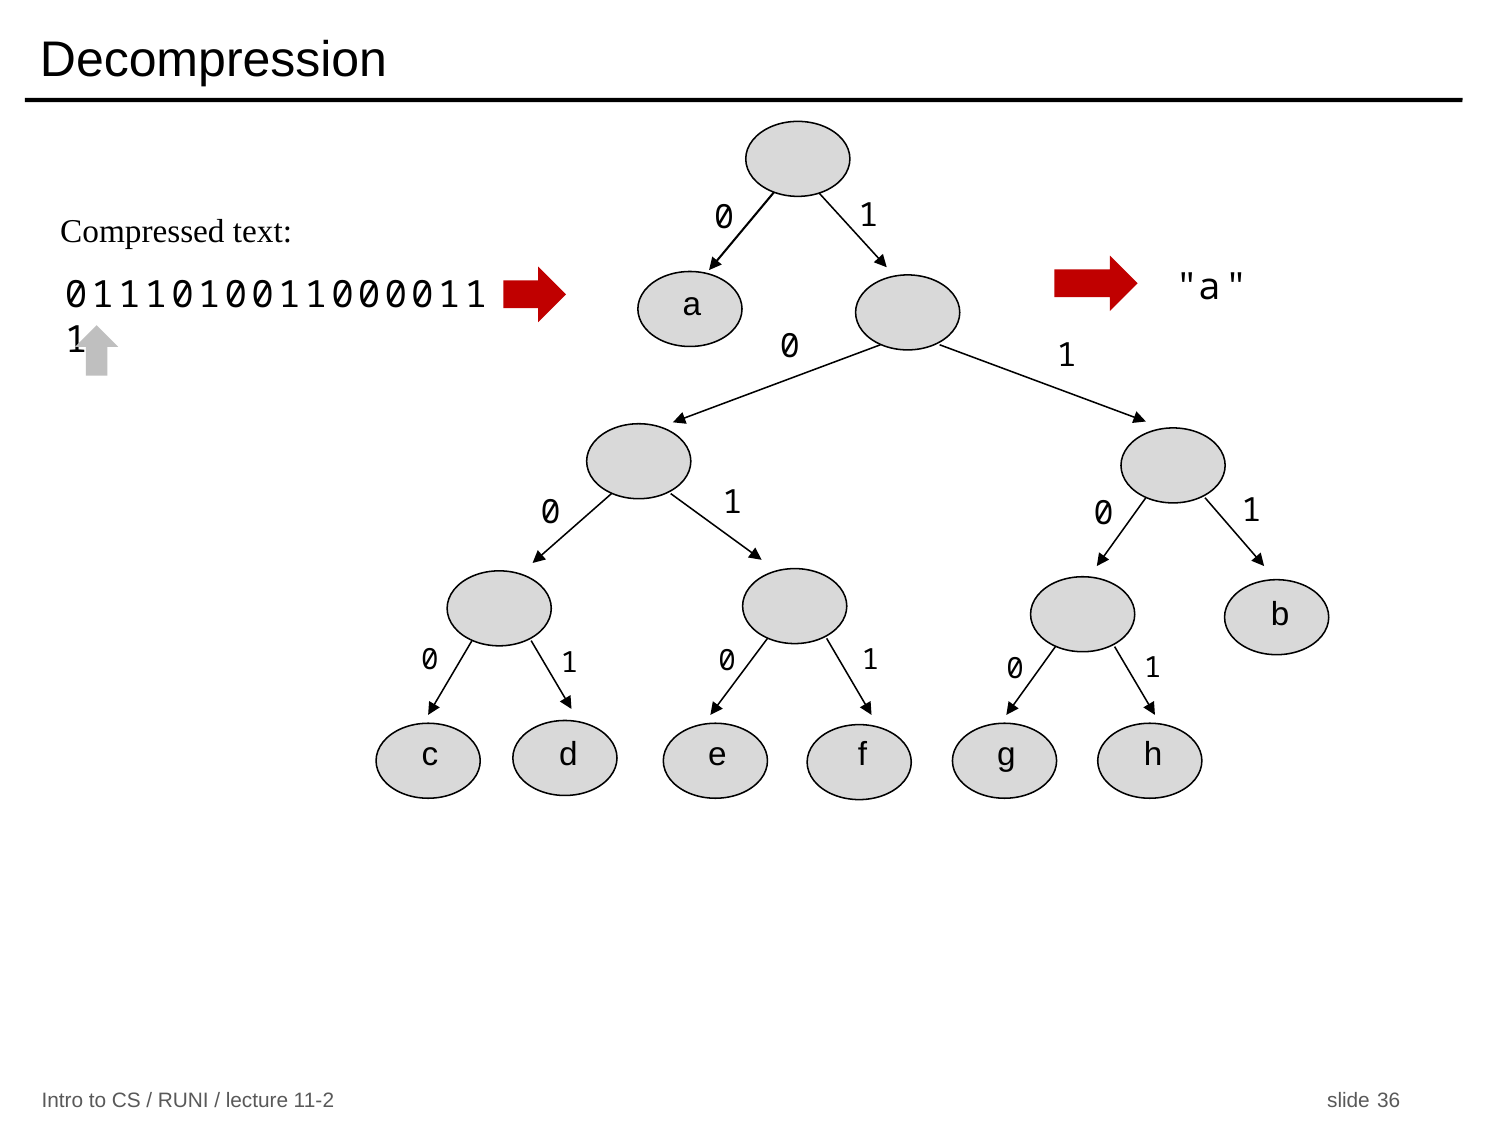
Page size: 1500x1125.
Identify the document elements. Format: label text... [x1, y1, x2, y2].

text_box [512, 720, 618, 796]
text_box [75, 325, 119, 376]
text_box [637, 271, 694, 347]
text_box Compressed text: [45, 201, 454, 257]
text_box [990, 576, 1177, 716]
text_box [806, 724, 912, 800]
text_box [503, 266, 566, 323]
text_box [1224, 579, 1329, 655]
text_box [1054, 254, 1261, 316]
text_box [663, 722, 768, 799]
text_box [1079, 427, 1276, 567]
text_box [702, 568, 895, 716]
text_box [1097, 722, 1203, 799]
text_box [526, 423, 762, 564]
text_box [672, 274, 1147, 423]
title Decompression [24, 12, 1463, 100]
text_box 01110100110000111 [50, 262, 518, 368]
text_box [405, 570, 594, 716]
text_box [699, 121, 894, 271]
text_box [375, 722, 481, 799]
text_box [952, 722, 1057, 799]
